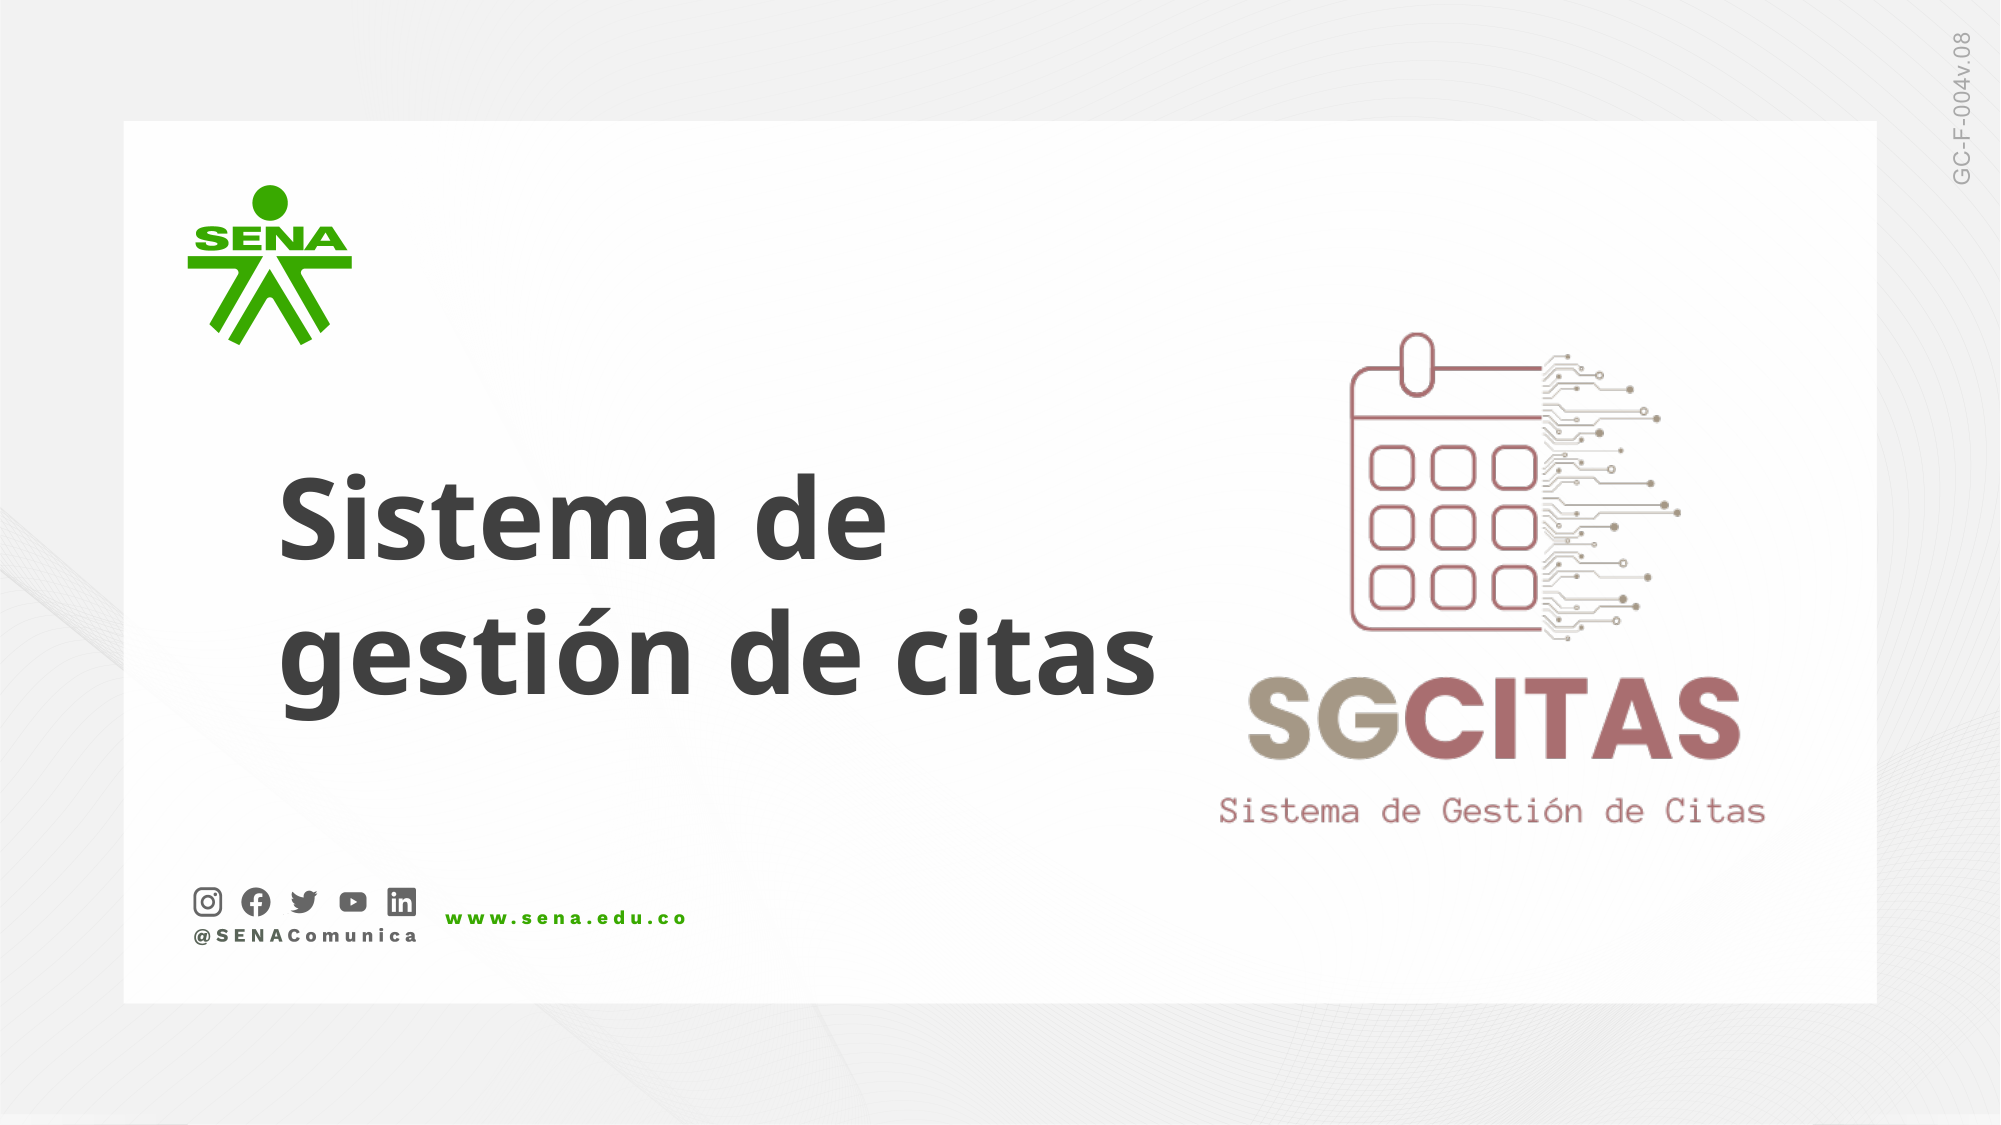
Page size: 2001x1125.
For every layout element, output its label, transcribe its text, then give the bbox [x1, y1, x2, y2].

picture [0, 0, 2000, 1125]
text_box Sistema de gestión de citas [262, 439, 1156, 725]
